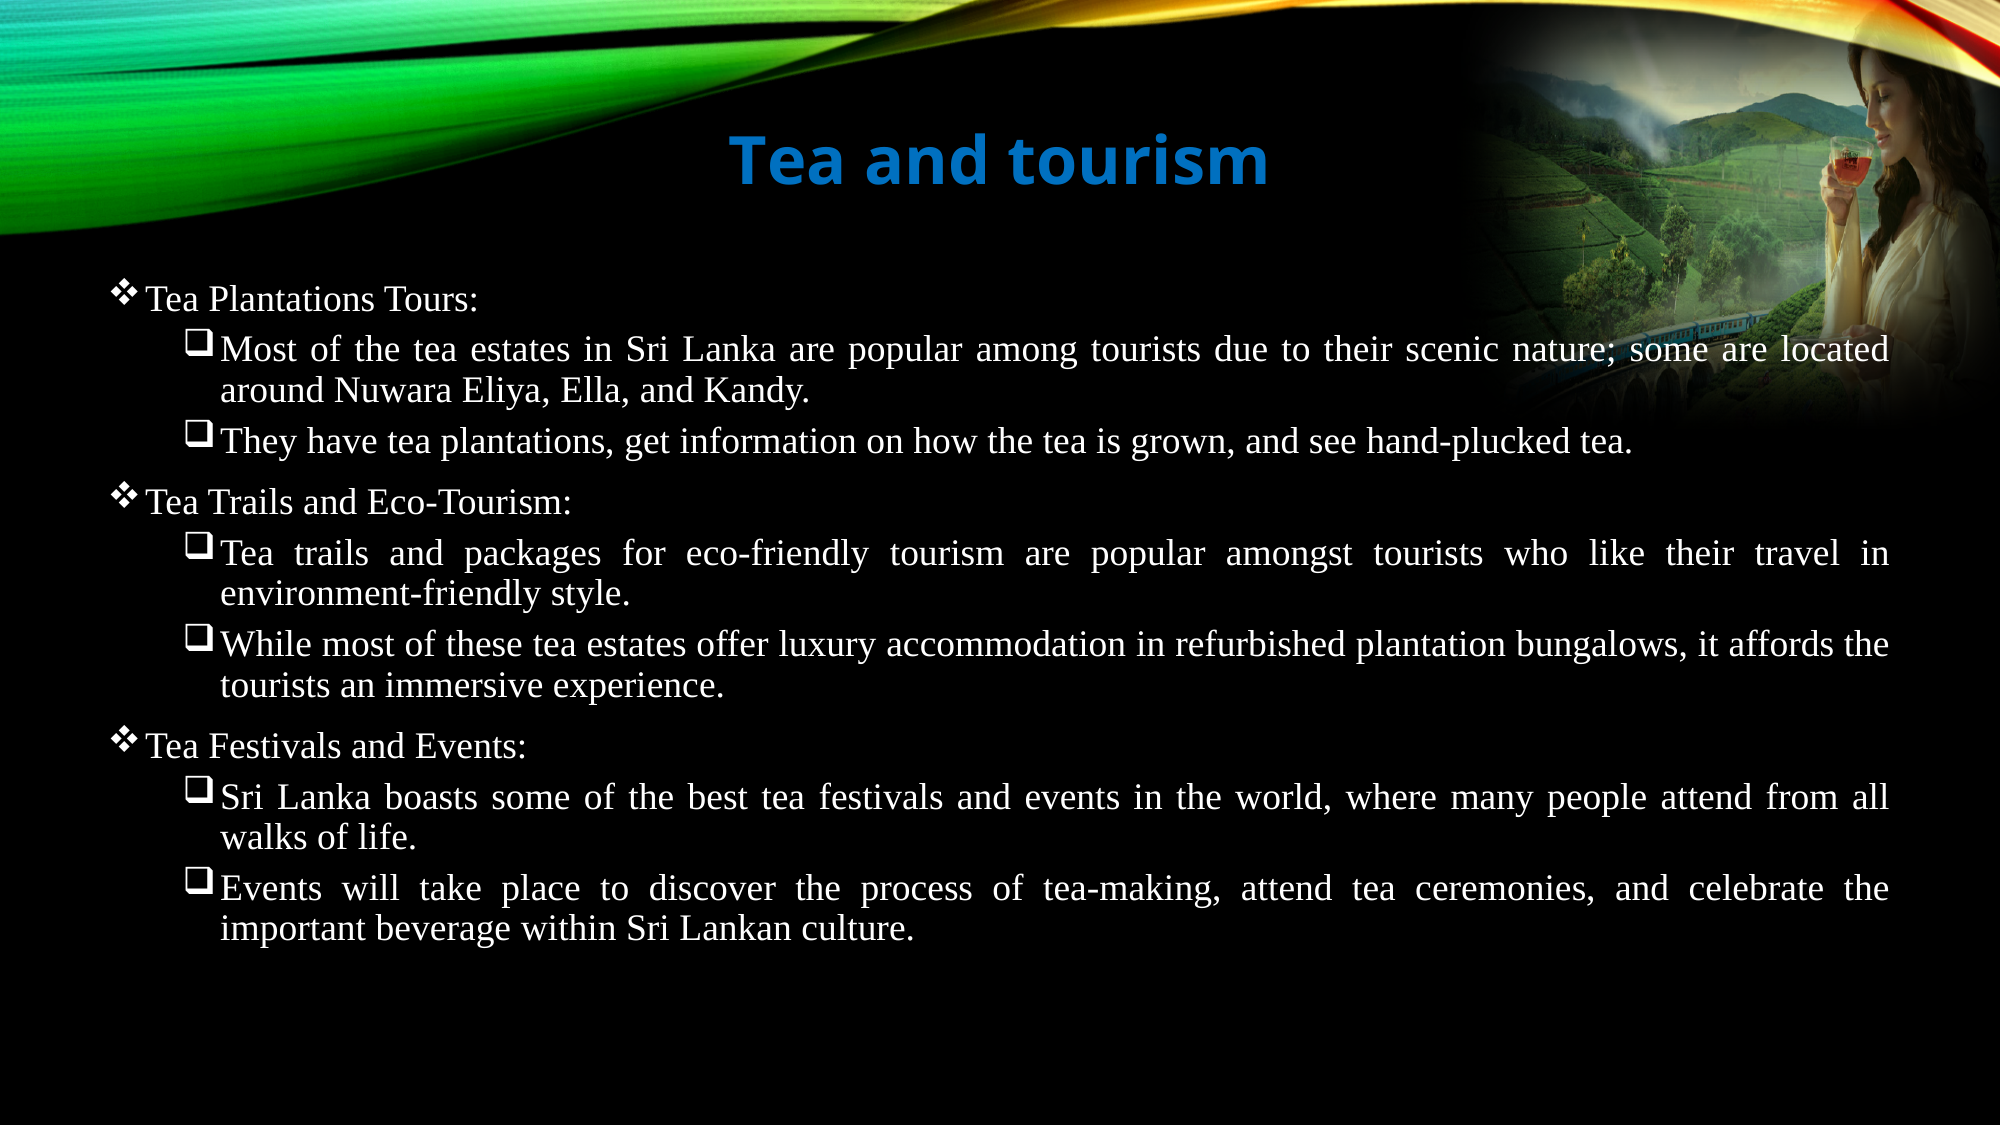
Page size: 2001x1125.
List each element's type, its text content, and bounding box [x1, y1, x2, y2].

picture [0, 0, 2000, 439]
list Tea Plantations Tours: Most of the tea estates in Sri Lanka are popular among tourists due to their scenic nature; some are located around Nuwara Eliya, Ella, and Kandy. They have tea plantations, get information on how the tea is grown, and see hand-plucked tea. Tea Trails and Eco-Tourism: Tea trails and packages for eco-friendly tourism are popular amongst tourists who like their travel in environment-friendly style. While most of these tea estates offer luxury accommodation in refurbished plantation bungalows, it affords the tourists an immersive experience. Tea Festivals and Events: Sri Lanka boasts some of the best tea festivals and events in the world, where many people attend from all walks of life. Events will take place to discover the process of tea-making, attend tea ceremonies, and celebrate the important beverage within Sri Lankan culture. [92, 271, 1908, 1103]
title Tea and tourism [92, 92, 1446, 234]
